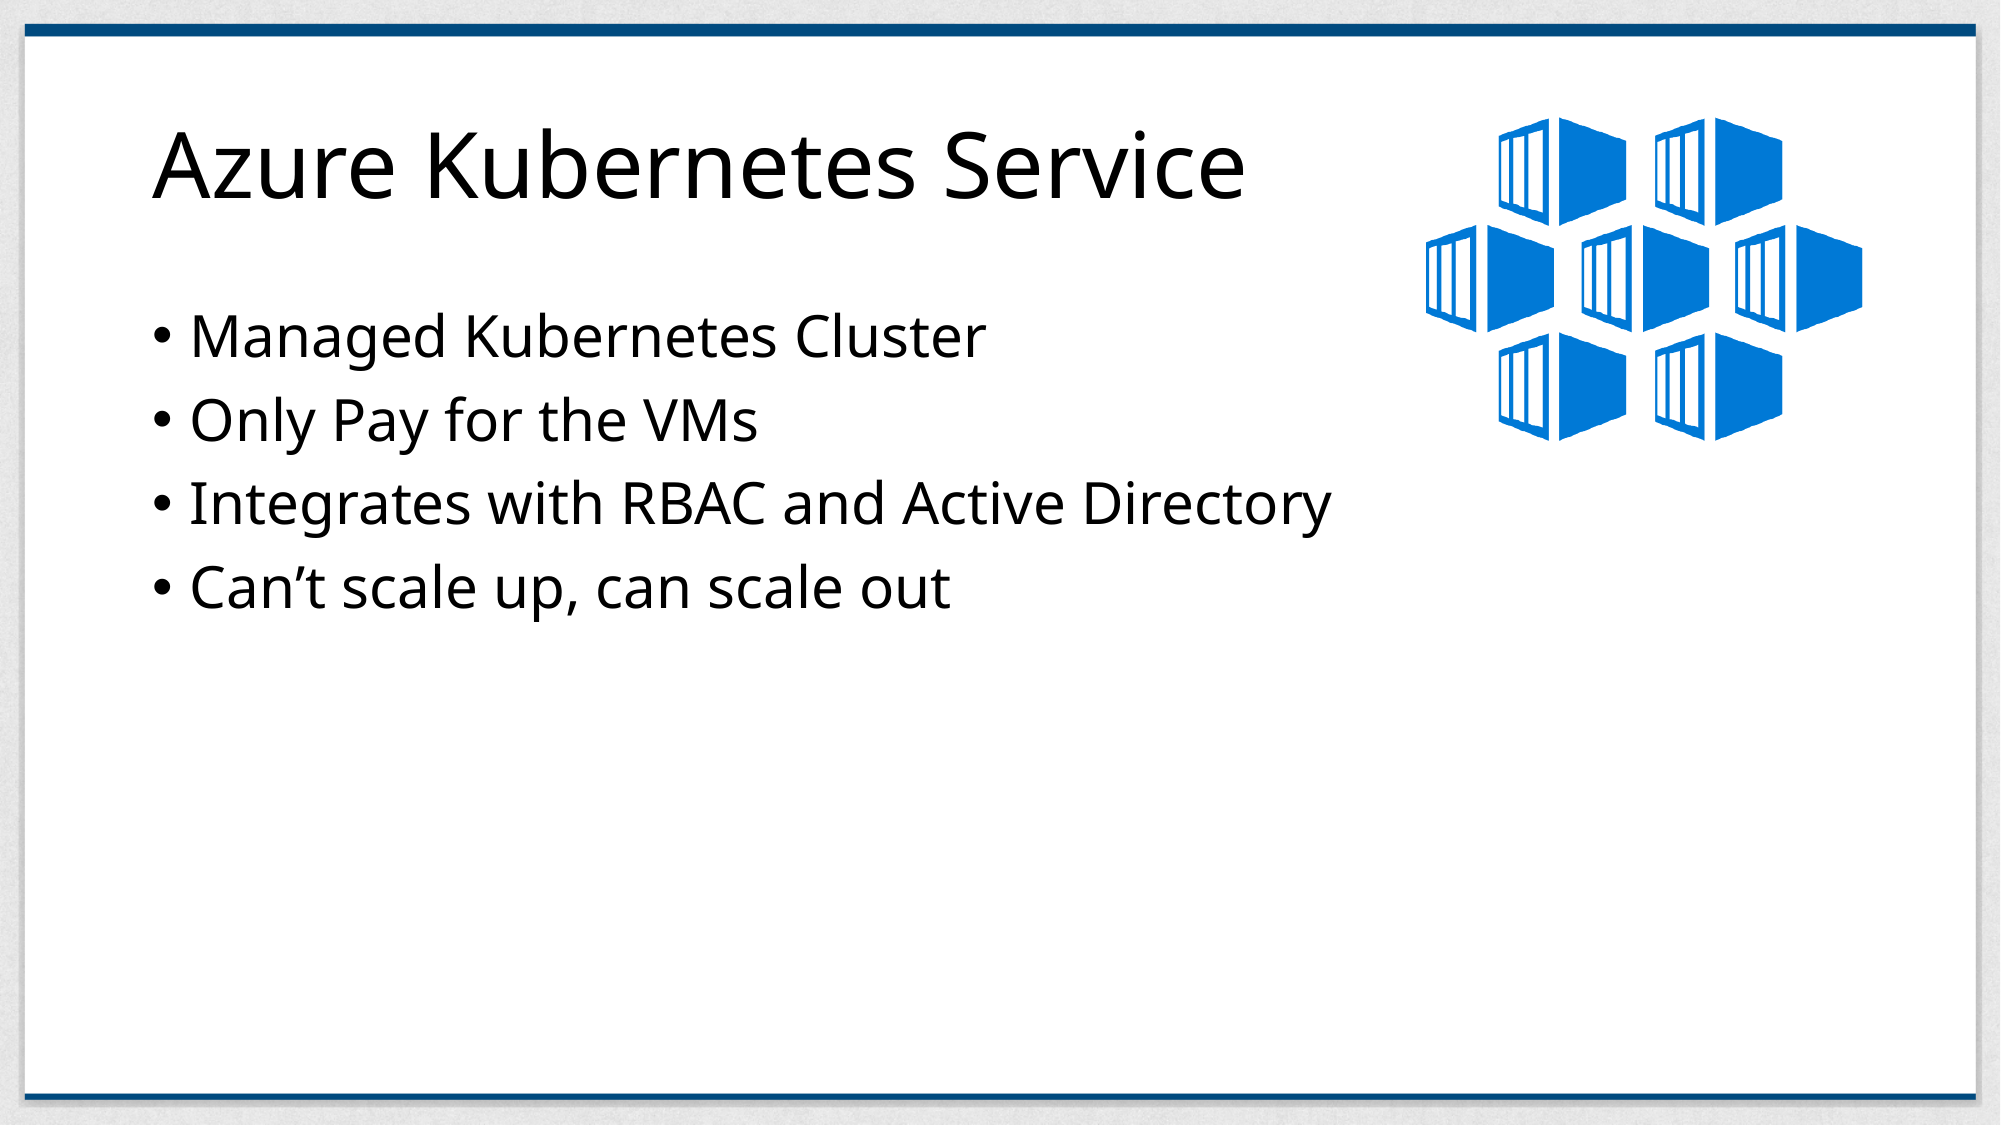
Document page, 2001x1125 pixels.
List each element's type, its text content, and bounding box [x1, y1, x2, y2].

title Azure Kubernetes Service [137, 59, 1424, 278]
picture [0, 0, 2001, 1125]
list Managed Kubernetes Cluster Only Pay for the VMs Integrates with RBAC and Active Directory Can’t scale up, can scale out [137, 299, 1863, 1014]
